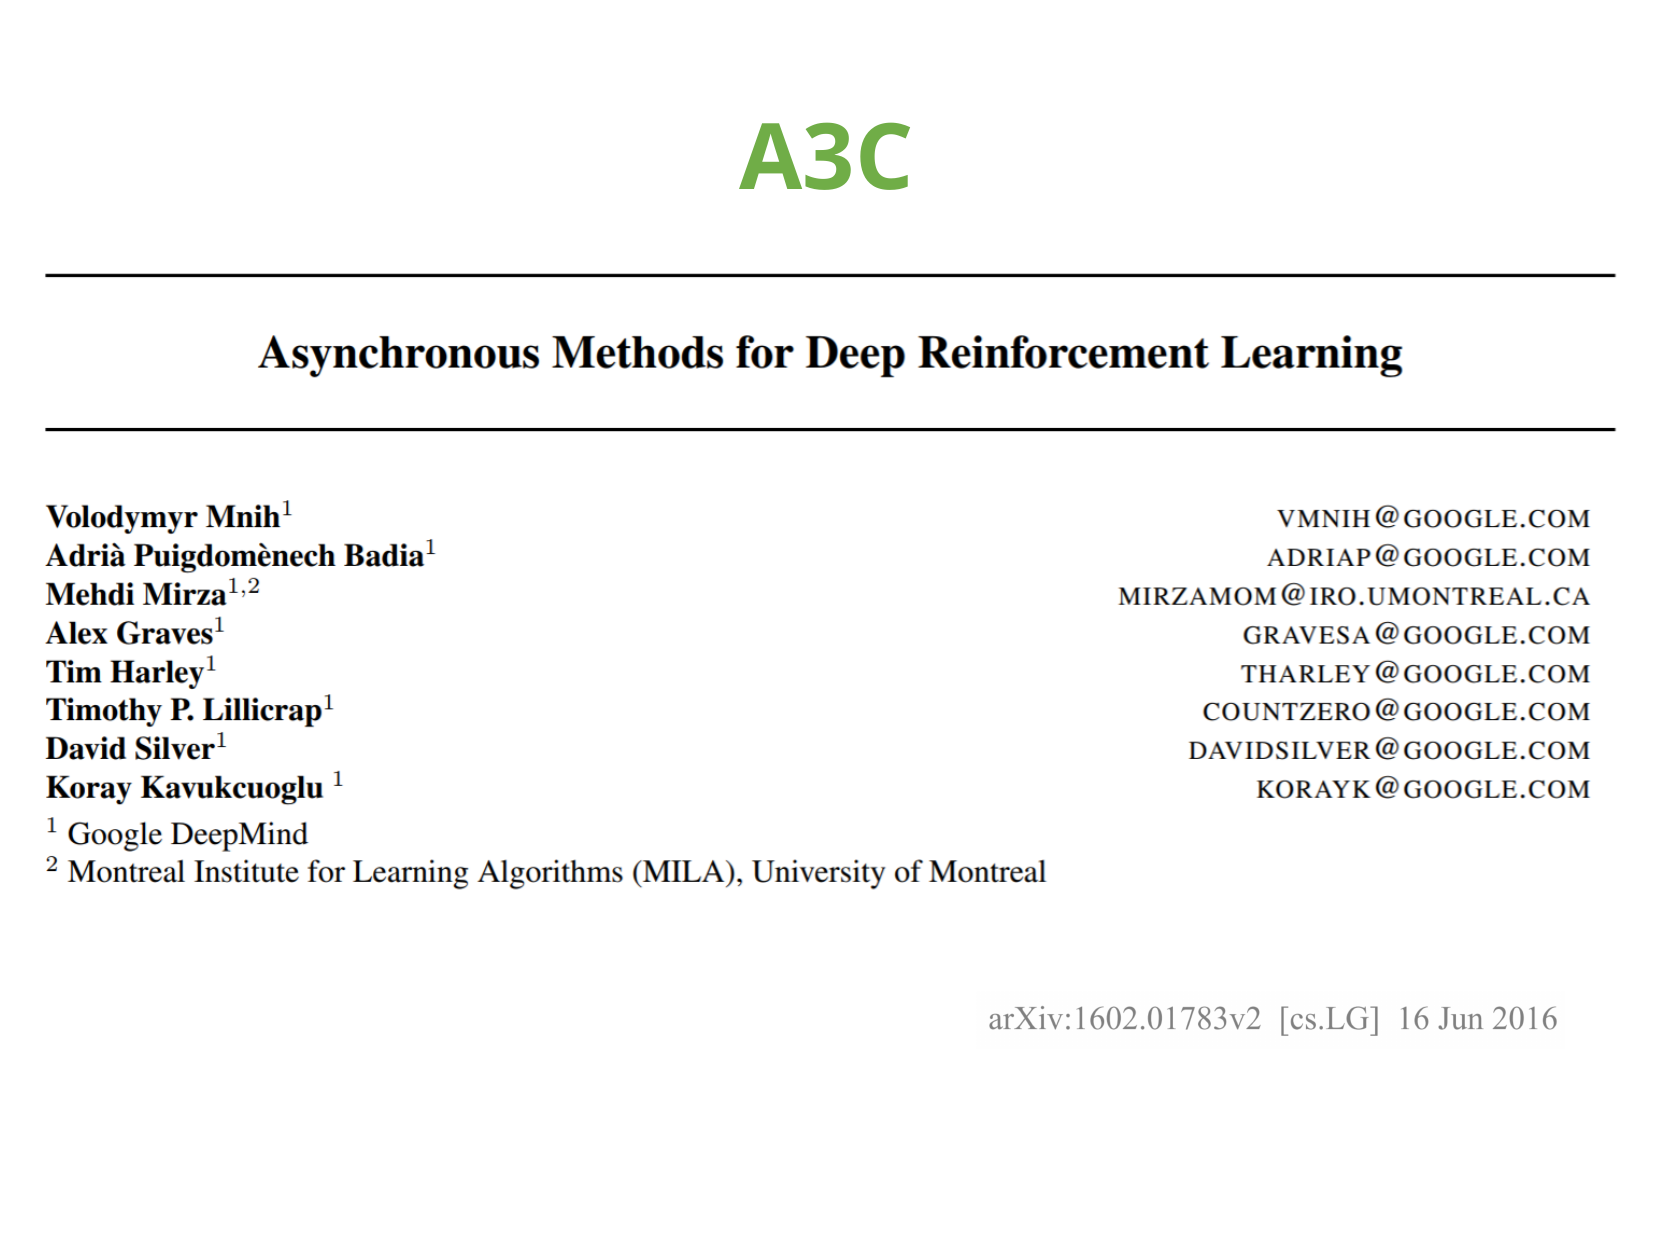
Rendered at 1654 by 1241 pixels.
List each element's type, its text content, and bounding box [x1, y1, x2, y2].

title A3C [82, 49, 1571, 249]
picture [16, 249, 1647, 1241]
